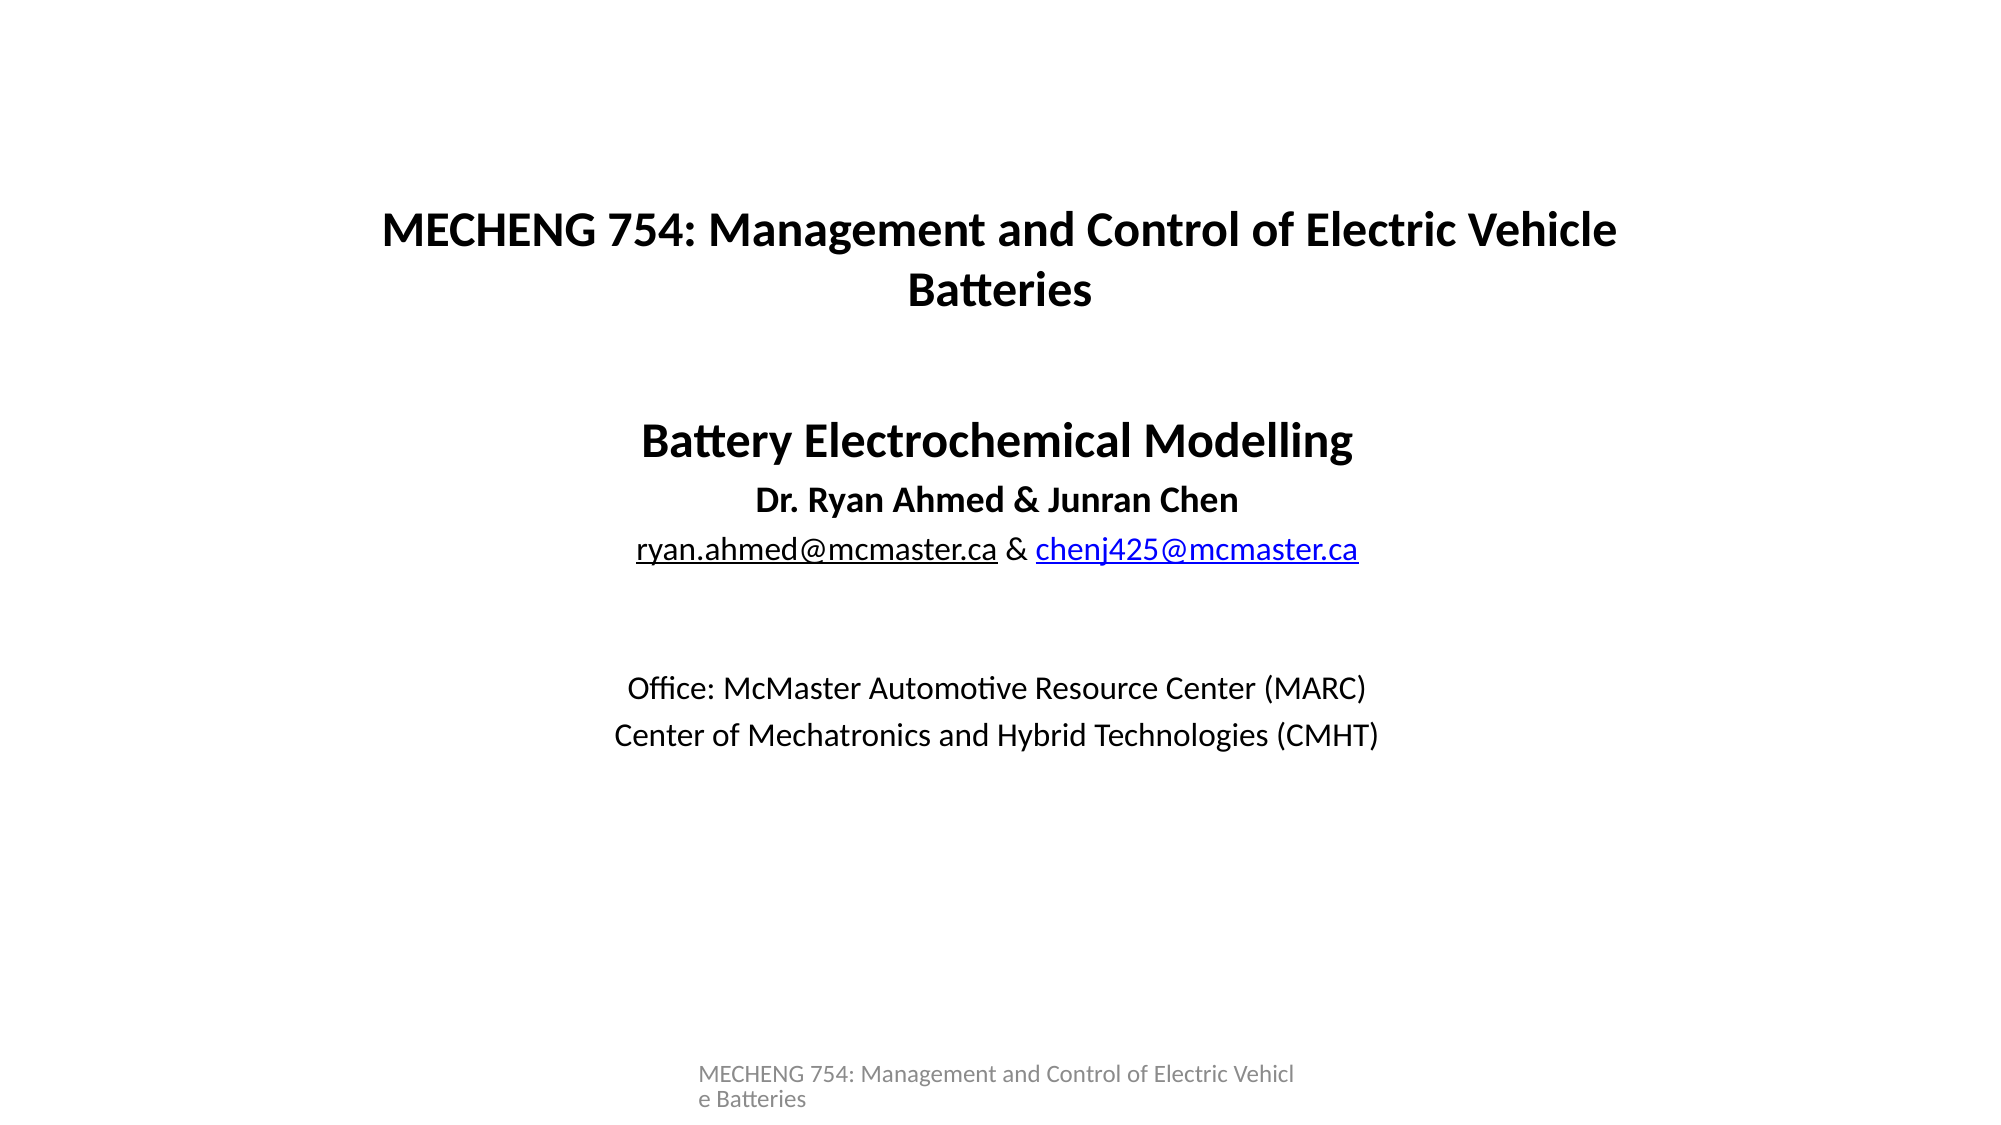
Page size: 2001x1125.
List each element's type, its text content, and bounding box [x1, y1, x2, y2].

footer MECHENG 754: Management and Control of Electric Vehicle Batteries [683, 1042, 1317, 1103]
title MECHENG 754: Management and Control of Electric Vehicle Batteries [324, 162, 1675, 350]
list Battery Electrochemical Modelling Dr. Ryan Ahmed & Junran Chen ryan.ahmed@mcmaster.ca & chenj425@mcmaster.ca Office: McMaster Automotive Resource Center (MARC) Center of Mechatronics and Hybrid Technologies (CMHT) [322, 399, 1673, 1125]
